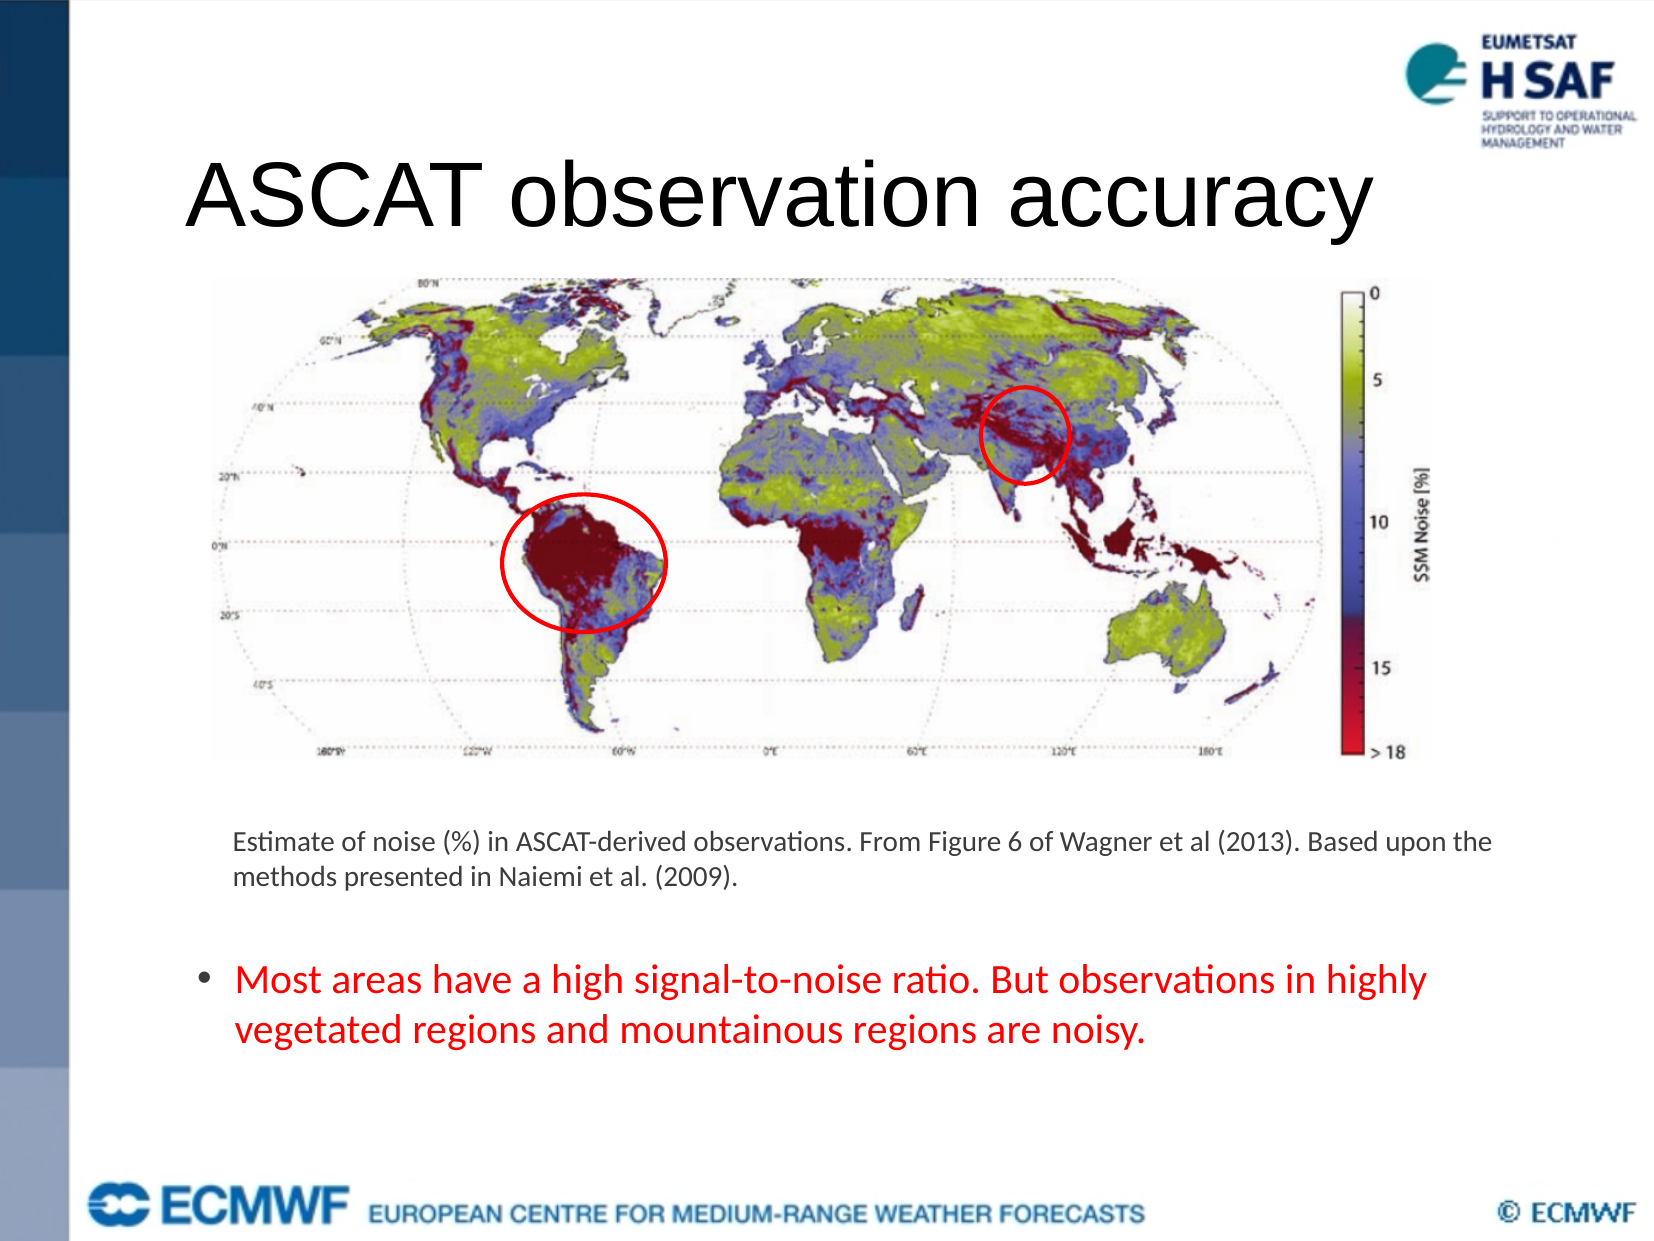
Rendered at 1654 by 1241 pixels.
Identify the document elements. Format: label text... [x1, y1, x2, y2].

picture [0, 0, 1654, 1241]
text_box Estimate of noise (%) in ASCAT-derived observations. From Figure 6 of Wagner et al (2013). Based upon the methods presented in Naiemi et al. (2009). [142, 814, 1572, 900]
text_box Most areas have a high signal-to-noise ratio. But observations in highly vegetated regions and mountainous regions are noisy. [107, 944, 1608, 1060]
text_box ASCAT observation accuracy [36, 86, 1525, 294]
